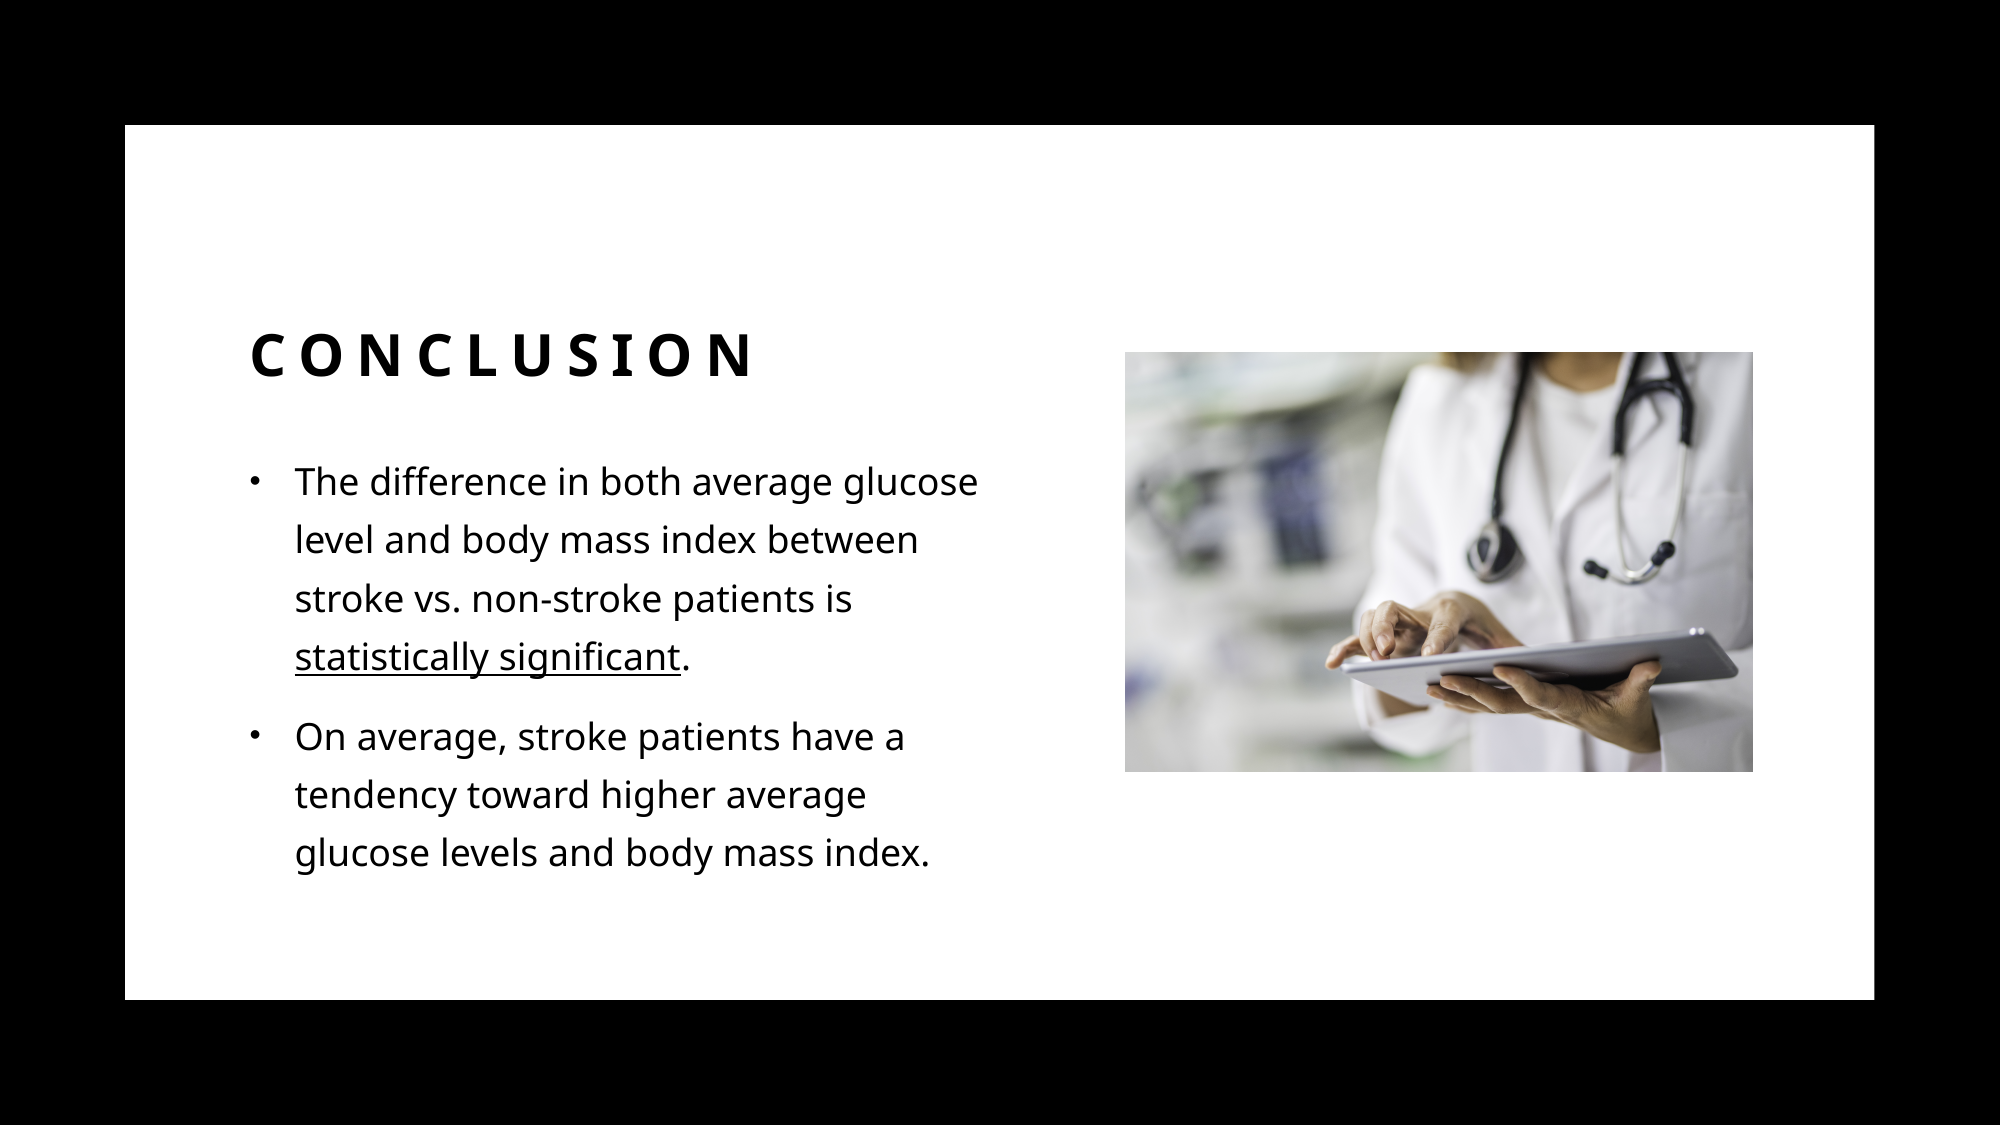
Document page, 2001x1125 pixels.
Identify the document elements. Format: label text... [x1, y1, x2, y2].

text_box [0, 0, 2000, 1125]
list The difference in both average glucose level and body mass index between stroke vs. non-stroke patients is statistically significant. On average, stroke patients have a tendency toward higher average glucose levels and body mass index. [234, 436, 1000, 892]
picture [1124, 352, 1753, 772]
title Conclusion [234, 225, 1027, 396]
text_box [124, 124, 1875, 1001]
